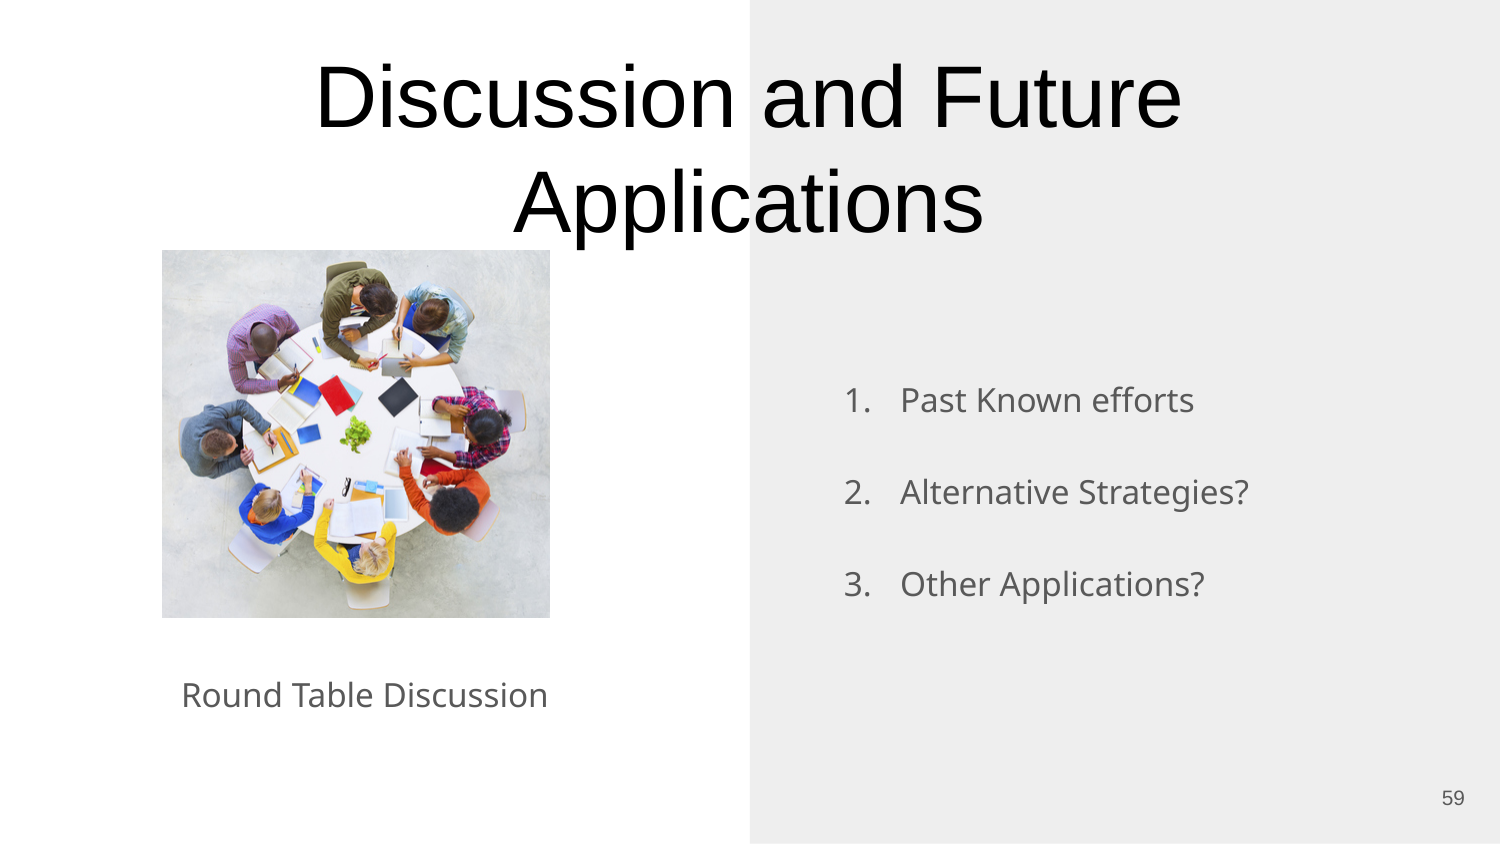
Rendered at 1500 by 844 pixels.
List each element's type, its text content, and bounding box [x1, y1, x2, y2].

picture [162, 250, 550, 618]
slide_number 59 [1389, 764, 1480, 830]
list Past Known efforts Alternative Strategies? Other Applications? [810, 250, 1440, 725]
text_box Round Table Discussion [41, 617, 671, 765]
title Discussion and Future Applications [231, 68, 1269, 222]
